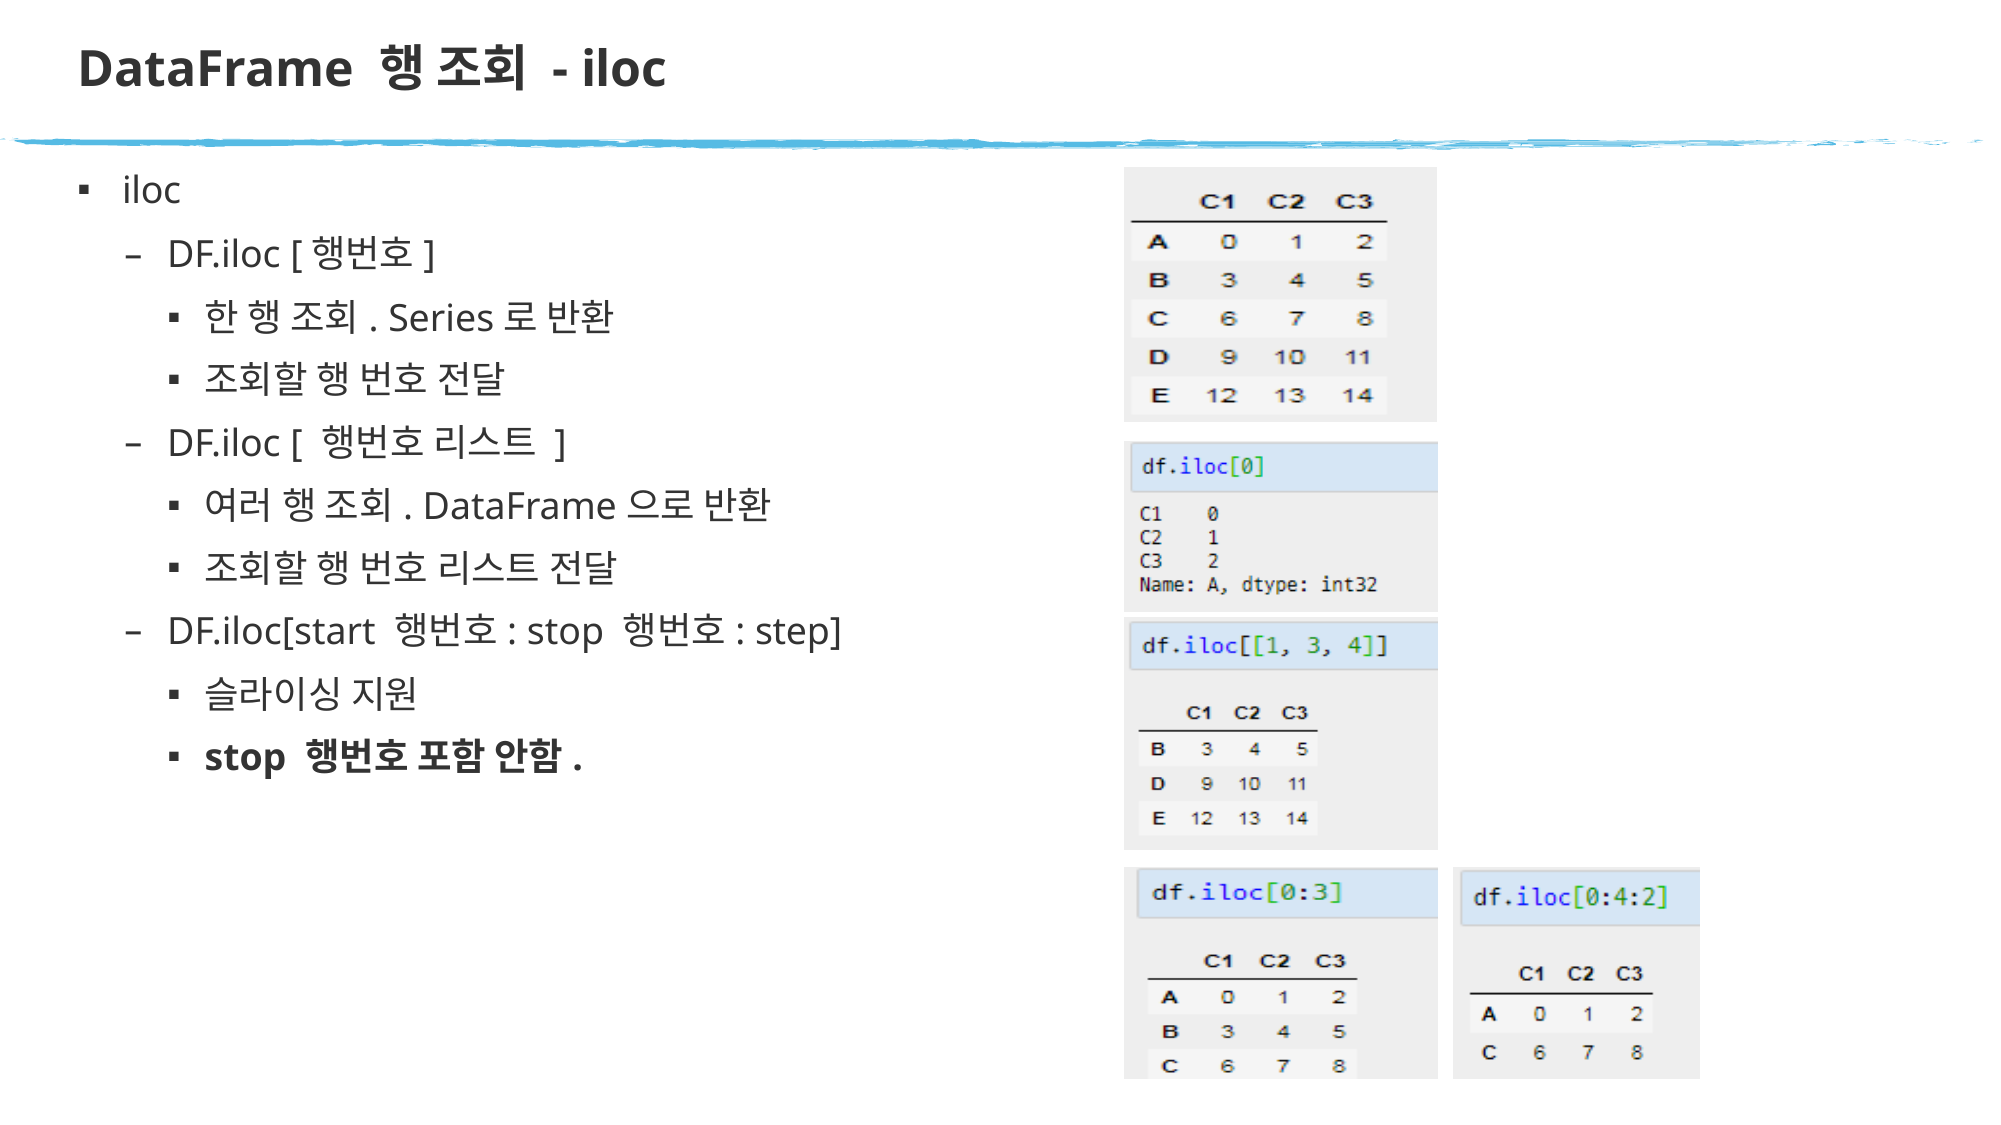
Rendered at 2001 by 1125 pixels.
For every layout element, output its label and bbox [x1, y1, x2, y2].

picture [1452, 867, 1700, 1080]
picture [1124, 167, 1438, 422]
title [75, 34, 1700, 225]
text_box [1124, 440, 1438, 850]
picture [1124, 867, 1438, 1080]
text_box [75, 225, 1034, 779]
